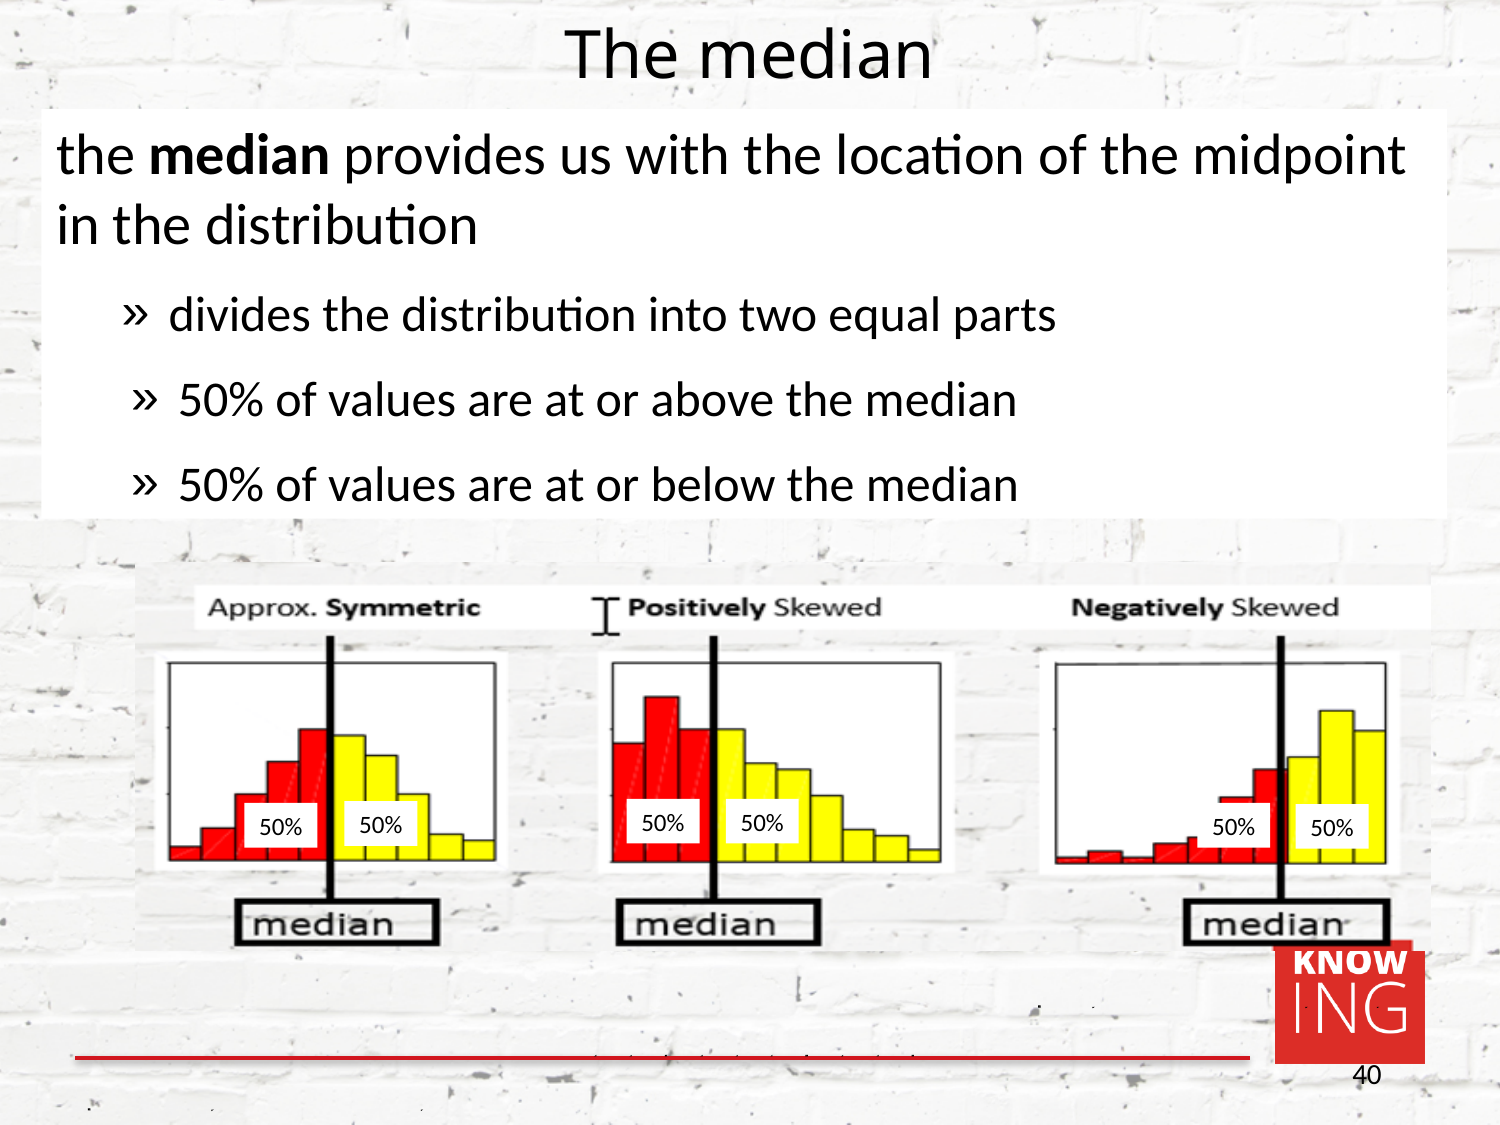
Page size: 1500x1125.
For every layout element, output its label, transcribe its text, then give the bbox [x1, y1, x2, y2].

table_header f [0, 104, 1500, 1125]
title The median [0, 0, 1500, 104]
text_box 50% [74, 1060, 1059, 1067]
slide_number 40 [1059, 1042, 1397, 1103]
text_box the median provides us with the location of the midpoint in the distribution divides the distribution into two equal parts 50% of values are at or above the median 50% of values are at or below the median [41, 108, 1447, 519]
picture [135, 562, 1431, 1064]
